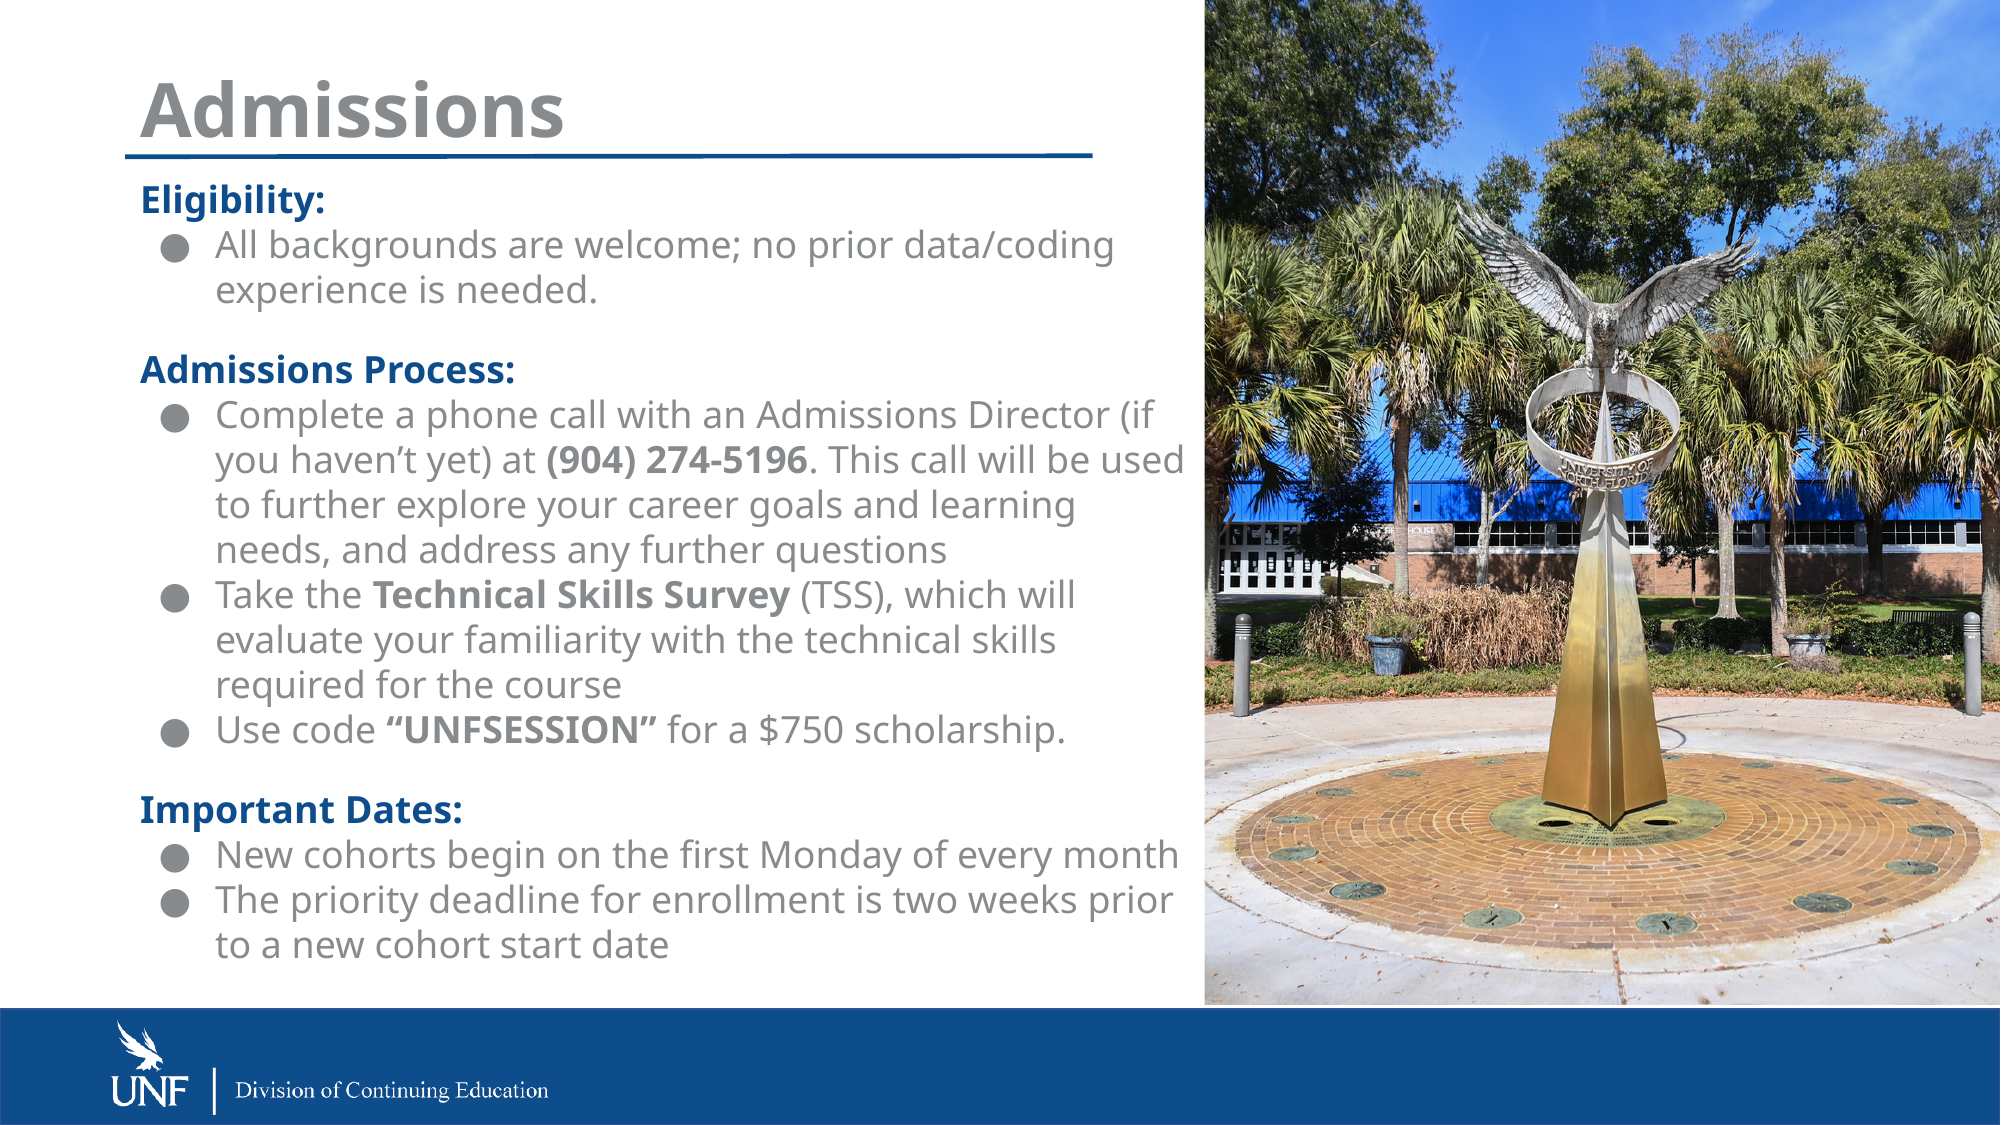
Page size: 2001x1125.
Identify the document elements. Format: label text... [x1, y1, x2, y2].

text_box Eligibility: All backgrounds are welcome; no prior data/coding experience is needed. Admissions Process: Complete a phone call with an Admissions Director (if you haven’t yet) at (904) 274-5196. This call will be used to further explore your career goals and learning needs, and address any further questions Take the Technical Skills Survey (TSS), which will evaluate your familiarity with the technical skills required for the course Use code “UNFSESSION” for a $750 scholarship. Important Dates: New cohorts begin on the first Monday of every month The priority deadline for enrollment is two weeks prior to a new cohort start date [125, 168, 1199, 957]
picture [110, 1018, 550, 1116]
text_box [0, 1009, 2000, 1125]
picture [1204, 0, 2000, 1006]
text_box Admissions [125, 54, 877, 154]
